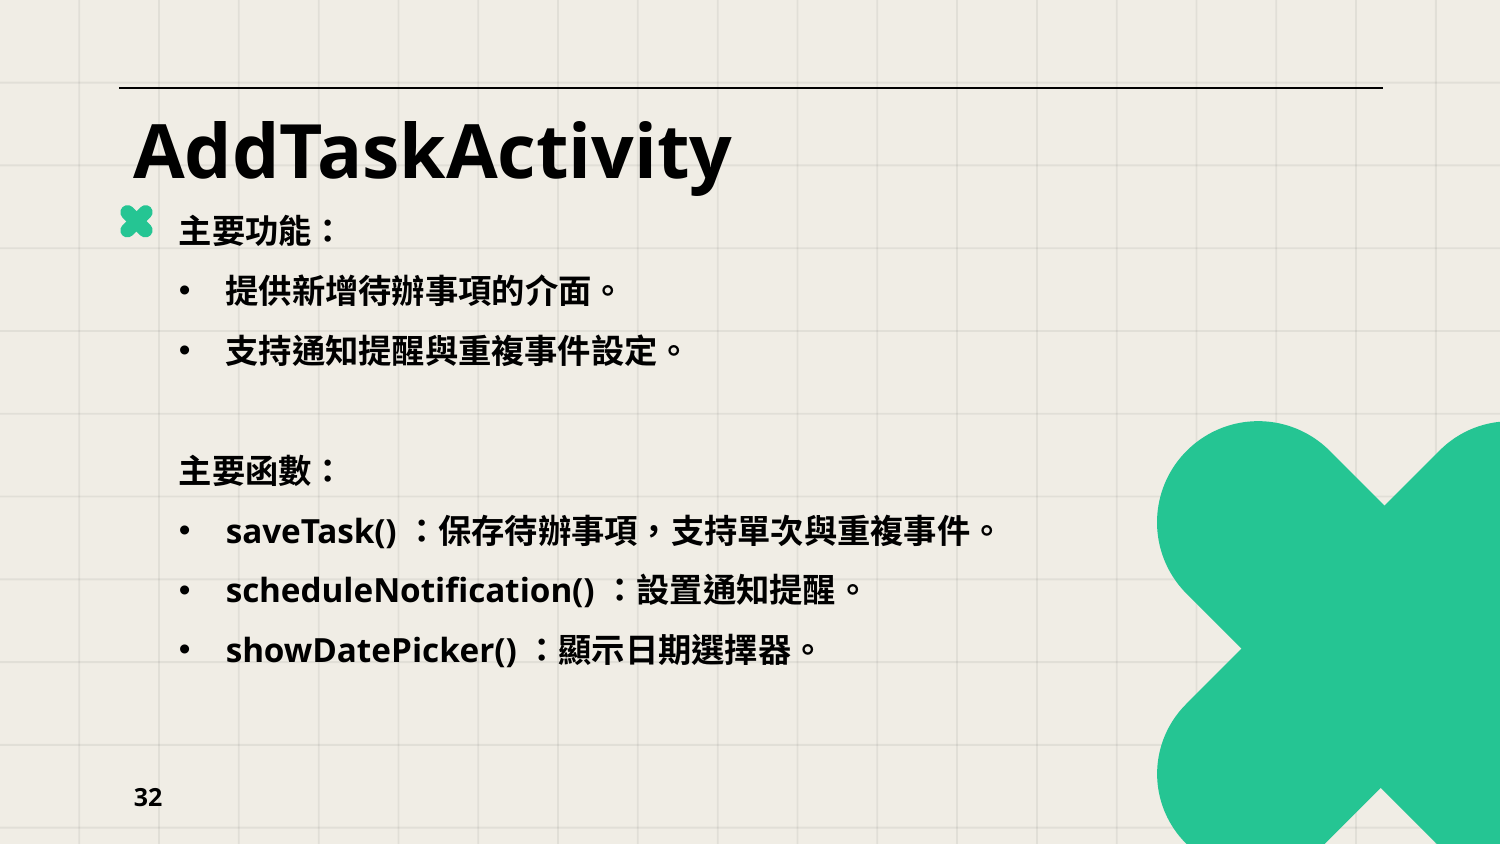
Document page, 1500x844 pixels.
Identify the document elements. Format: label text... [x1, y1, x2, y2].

title AddTaskActivity [118, 88, 1382, 183]
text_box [1114, 378, 1500, 844]
slide_number 32 [119, 766, 209, 831]
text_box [116, 201, 156, 241]
text_box 主要功能： 提供新增待辦事項的介面。 支持通知提醒與重複事件設定。 主要函數： saveTask()：保存待辦事項，支持單次與重複事件。 scheduleNotification()：設置通知提醒。 showDatePicker()：顯示日期選擇器。 [163, 182, 1129, 677]
